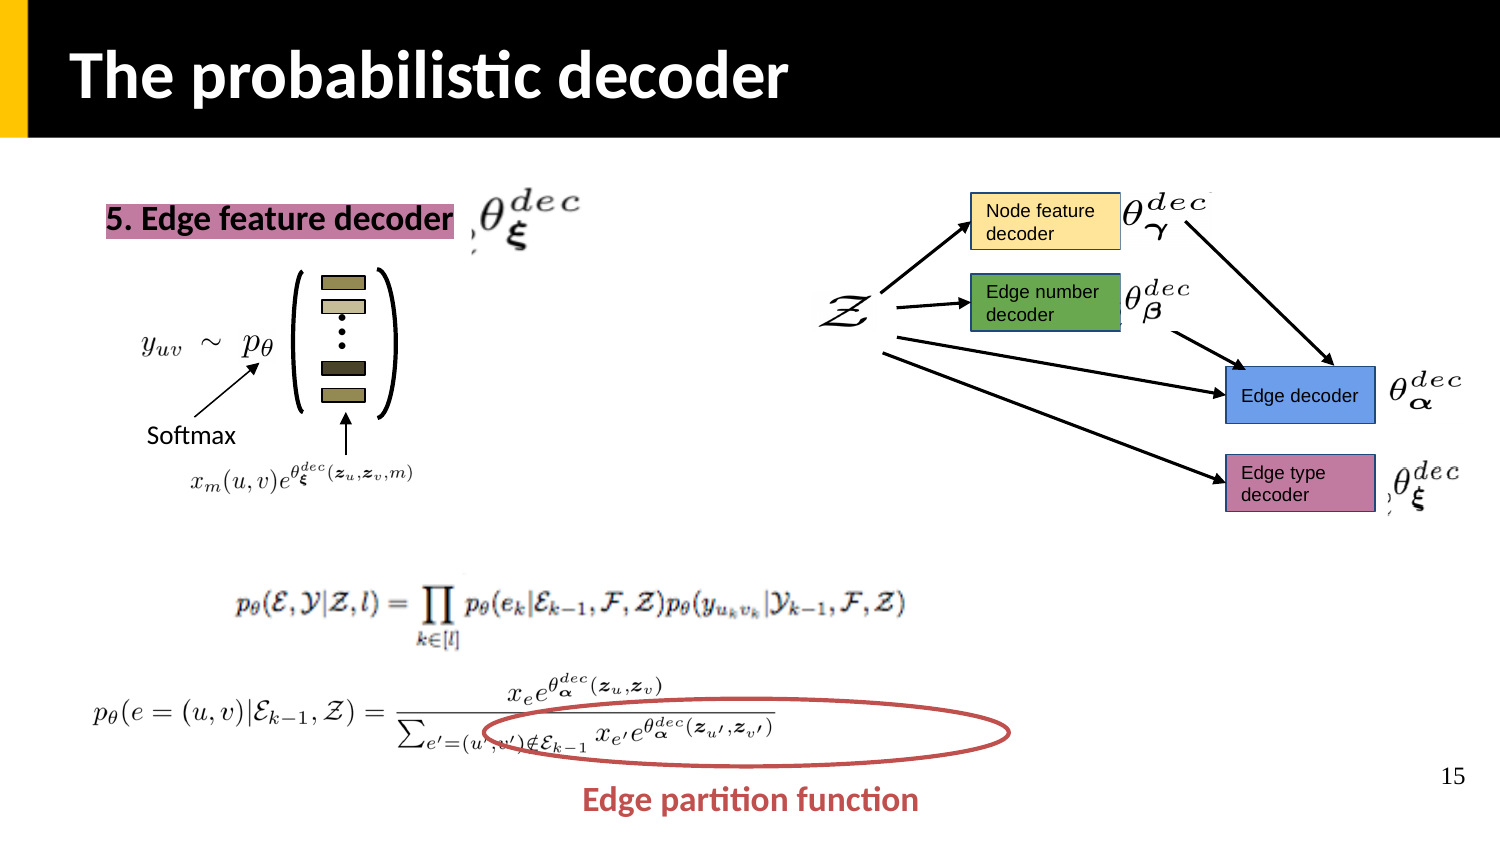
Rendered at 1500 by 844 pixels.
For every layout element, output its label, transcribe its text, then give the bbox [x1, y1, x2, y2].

picture [0, 0, 1500, 844]
slide_number 15 [1116, 759, 1466, 819]
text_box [0, 174, 671, 496]
title The probabilistic decoder [69, 36, 1500, 106]
text_box [783, 699, 1009, 767]
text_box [811, 192, 1463, 518]
text_box Edge partition function [569, 769, 1009, 814]
